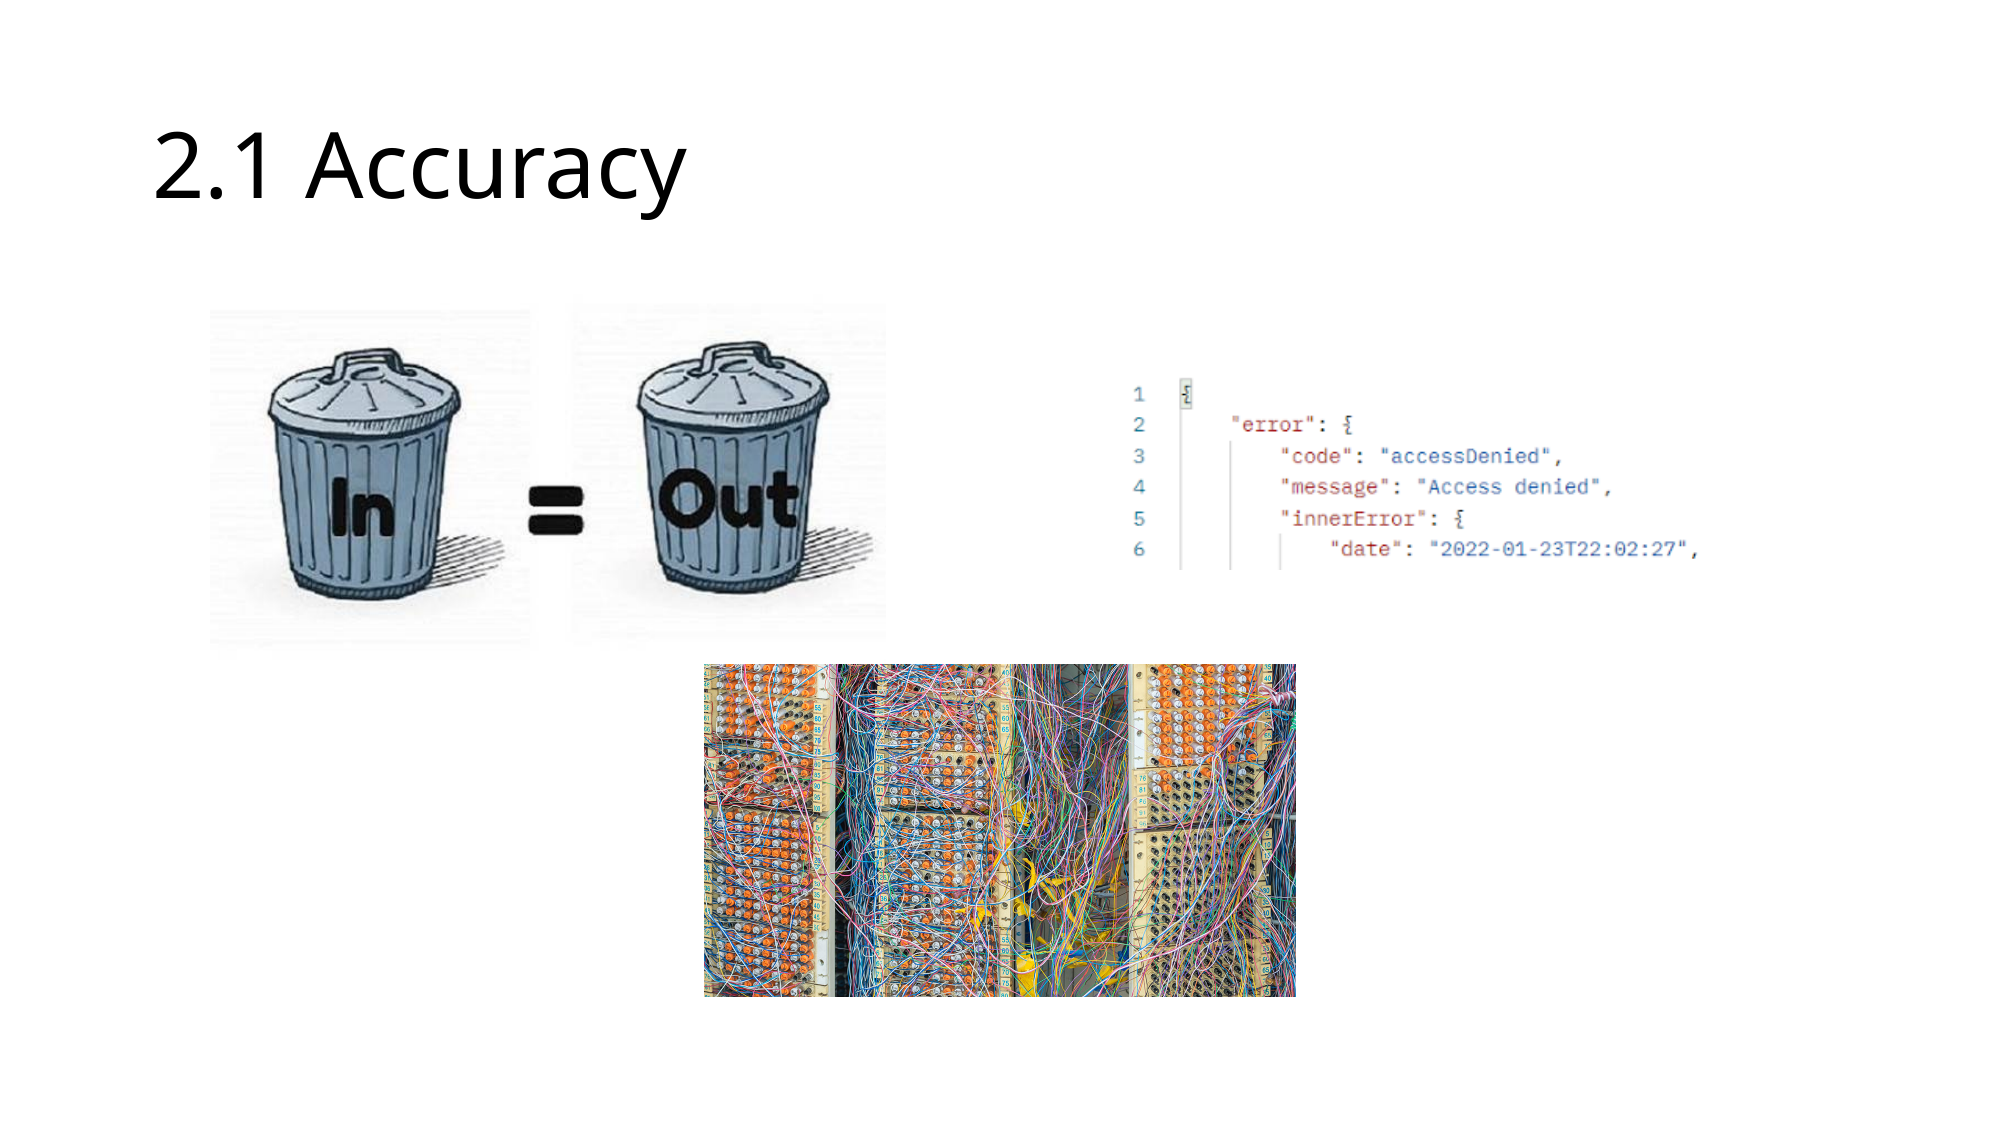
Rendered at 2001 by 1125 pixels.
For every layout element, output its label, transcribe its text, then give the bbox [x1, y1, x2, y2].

title 2.1 Accuracy [137, 59, 1863, 278]
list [1113, 371, 1742, 570]
picture [210, 276, 1296, 997]
